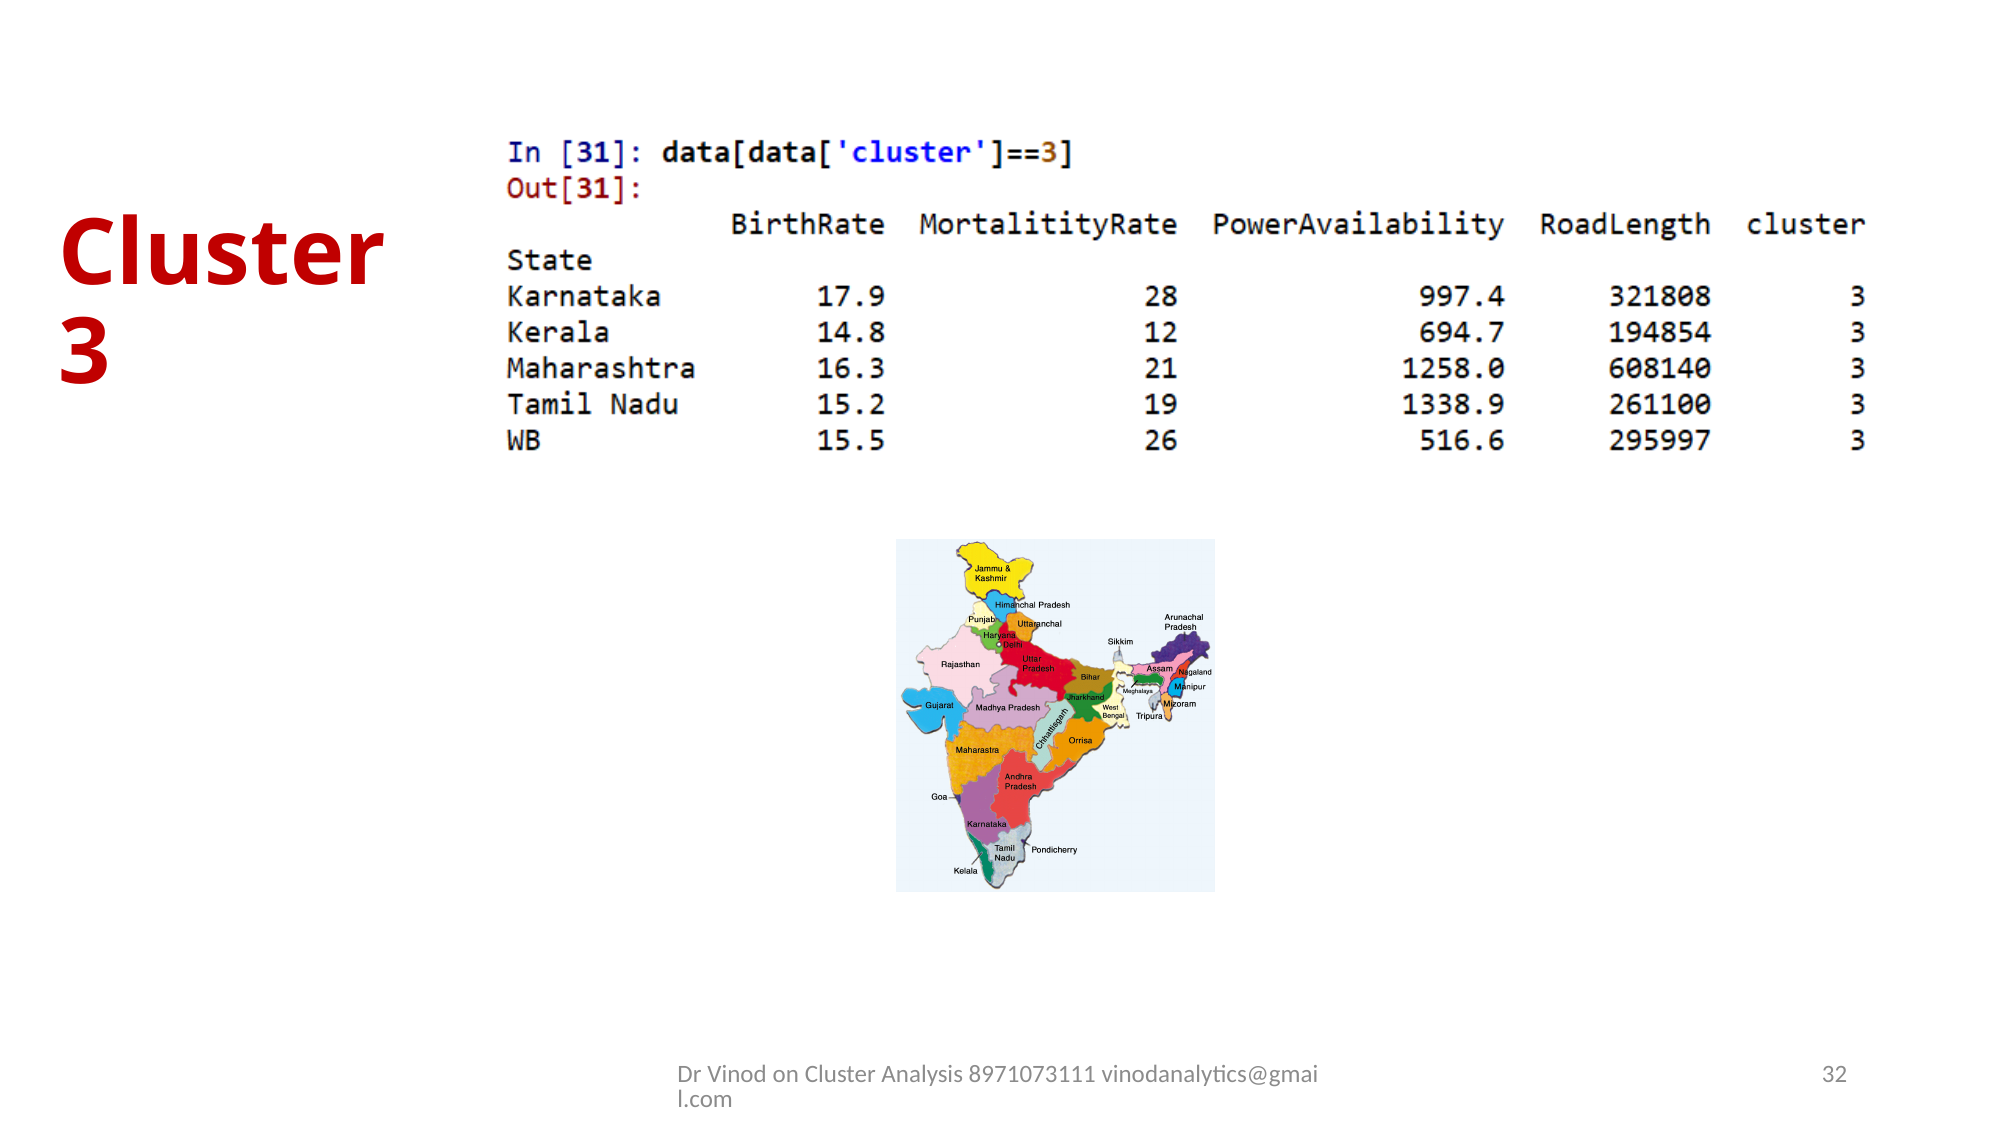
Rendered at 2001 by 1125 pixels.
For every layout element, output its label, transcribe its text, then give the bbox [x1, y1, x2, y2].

title Cluster 3 [43, 235, 457, 374]
picture [501, 131, 1901, 477]
slide_number 32 [1412, 1042, 1863, 1103]
footer Dr Vinod on Cluster Analysis 8971073111 vinodanalytics@gmail.com [662, 1042, 1338, 1103]
picture [896, 539, 1215, 892]
